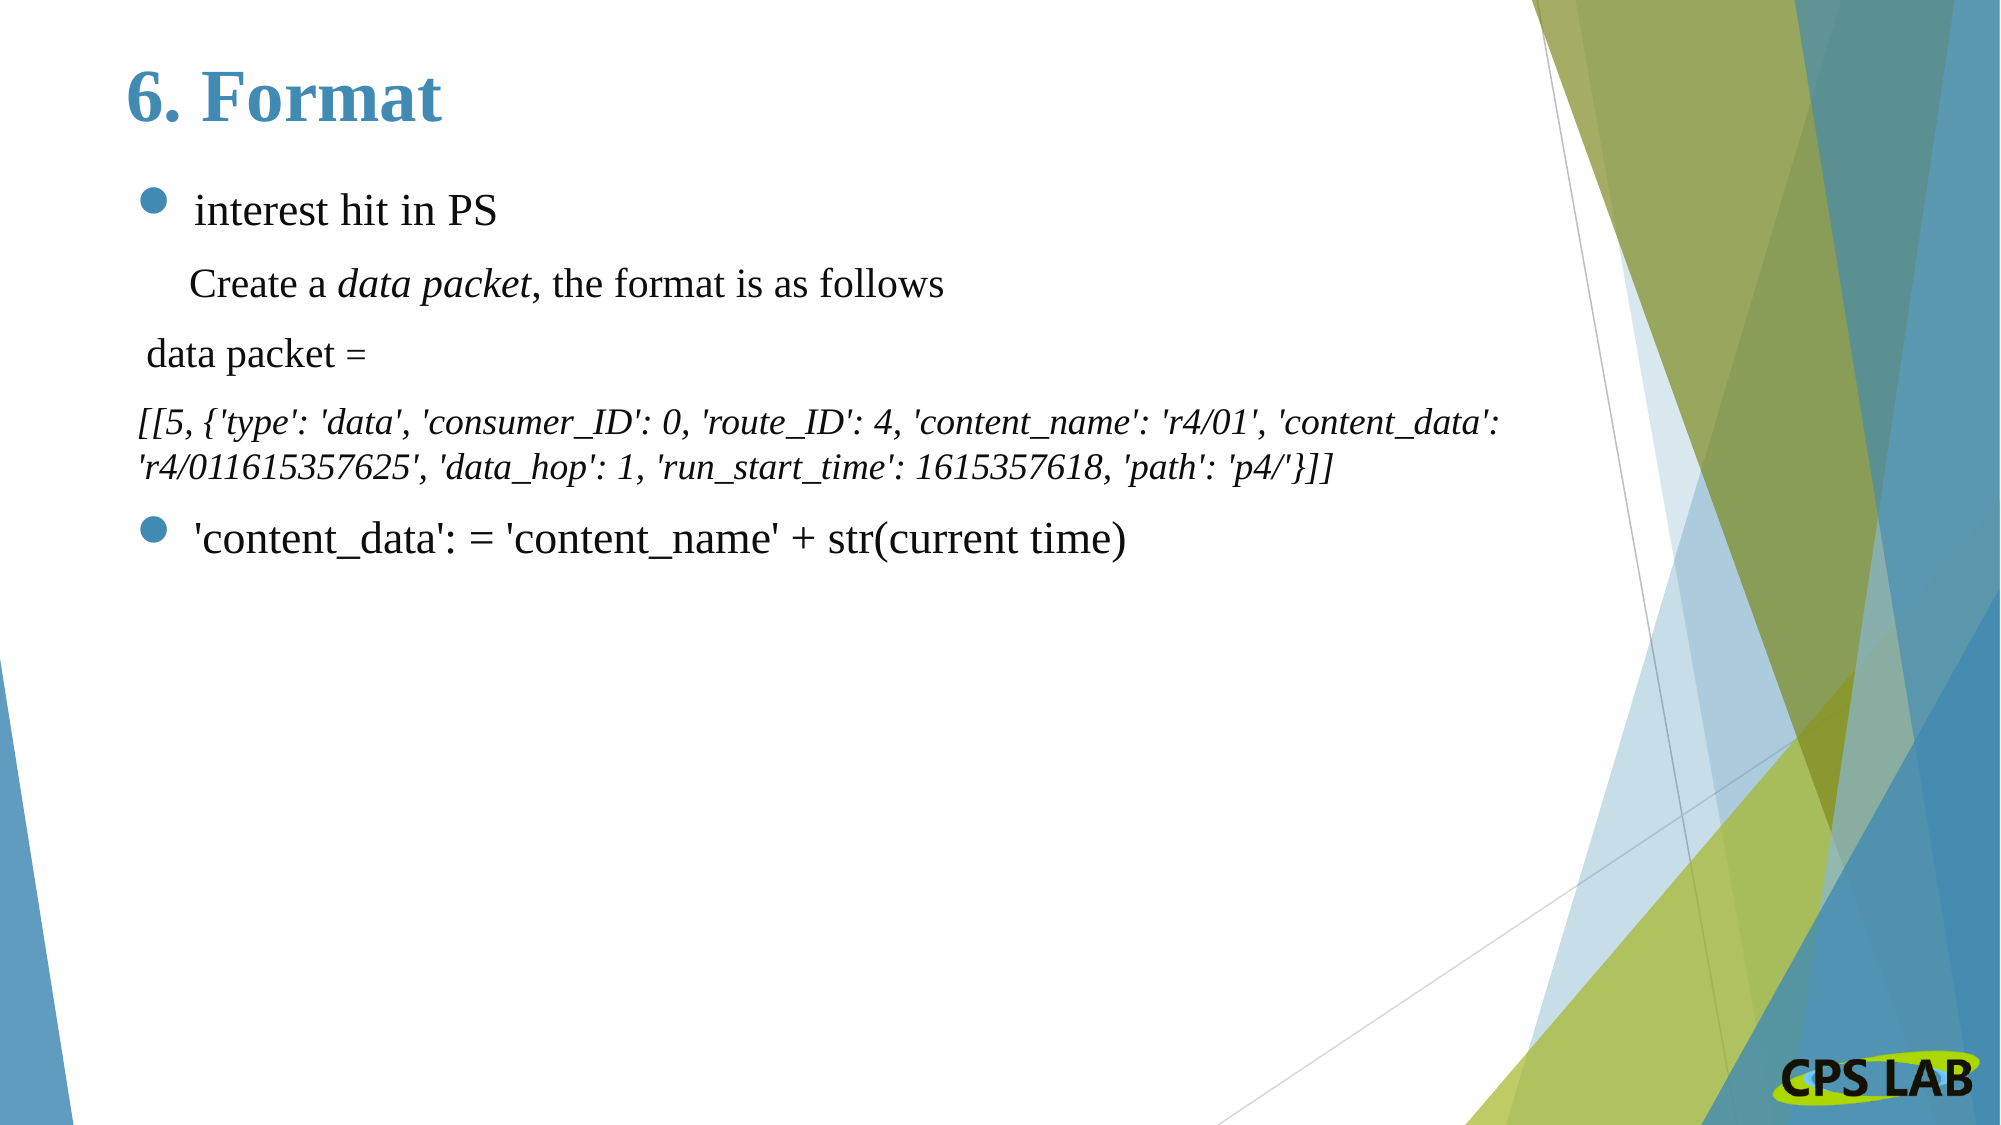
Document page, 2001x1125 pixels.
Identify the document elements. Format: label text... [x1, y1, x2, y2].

list interest hit in PS Create a data packet, the format is as follows data packet = [[5, {'type': 'data', 'consumer_ID': 0, 'route_ID': 4, 'content_name': 'r4/01', 'content_data': 'r4/011615357625', 'data_hop': 1, 'run_start_time': 1615357618, 'path': 'p4/'}]] 'content_data': = 'content_name' + str(current time) [104, 172, 1602, 1125]
title 6. Format [111, 38, 1546, 166]
picture [1772, 1050, 1980, 1106]
